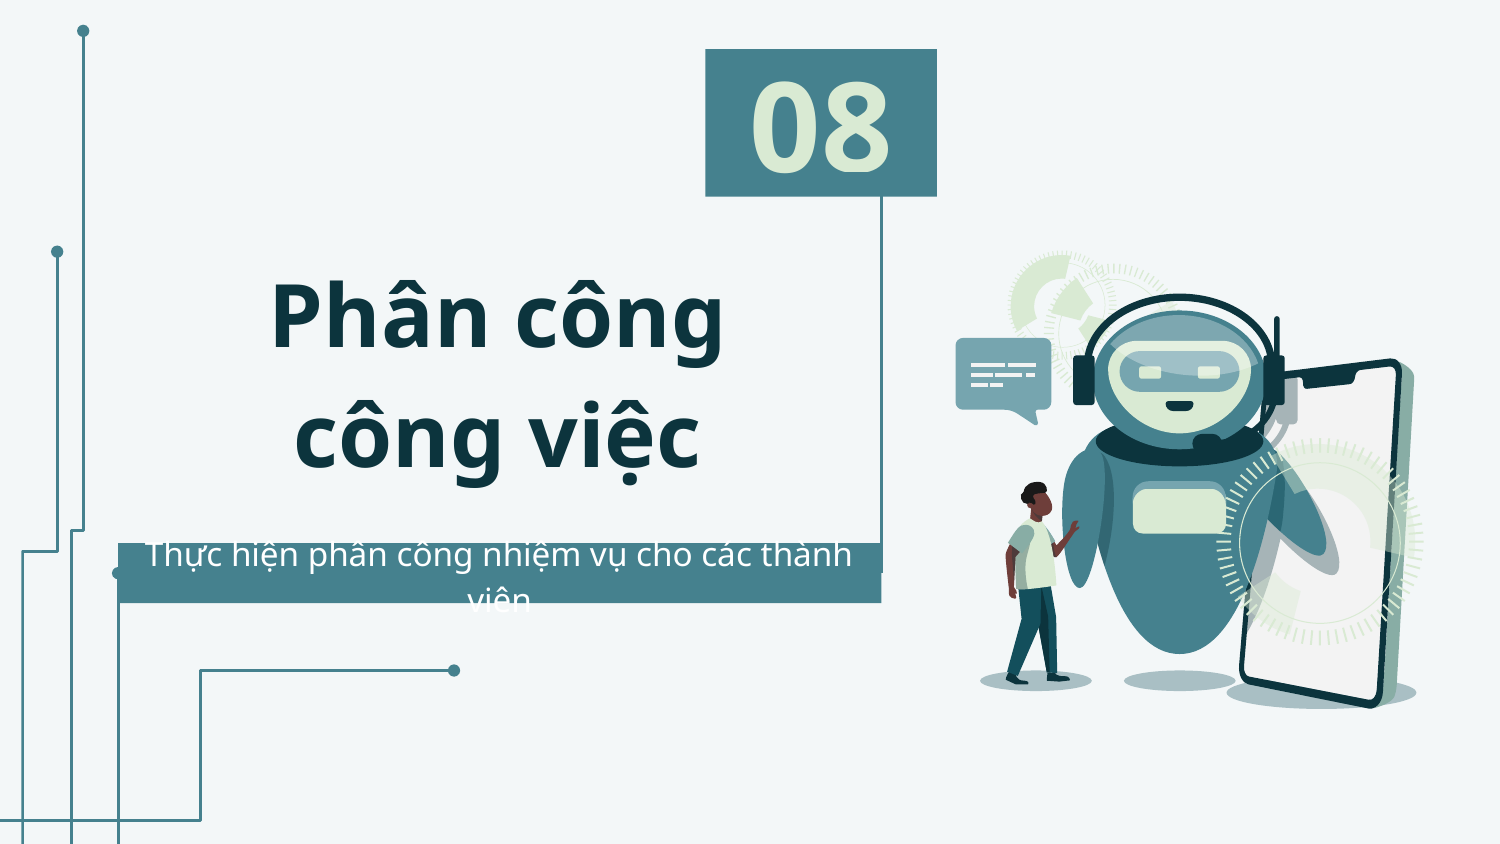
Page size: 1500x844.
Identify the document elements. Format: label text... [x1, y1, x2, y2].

title 08 [705, 49, 937, 197]
title Phân công công việc [189, 234, 806, 501]
subtitle Thực hiện phân công nhiệm vụ cho các thành viên [118, 543, 882, 604]
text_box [820, 173, 882, 574]
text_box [0, 670, 455, 821]
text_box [955, 250, 1424, 710]
